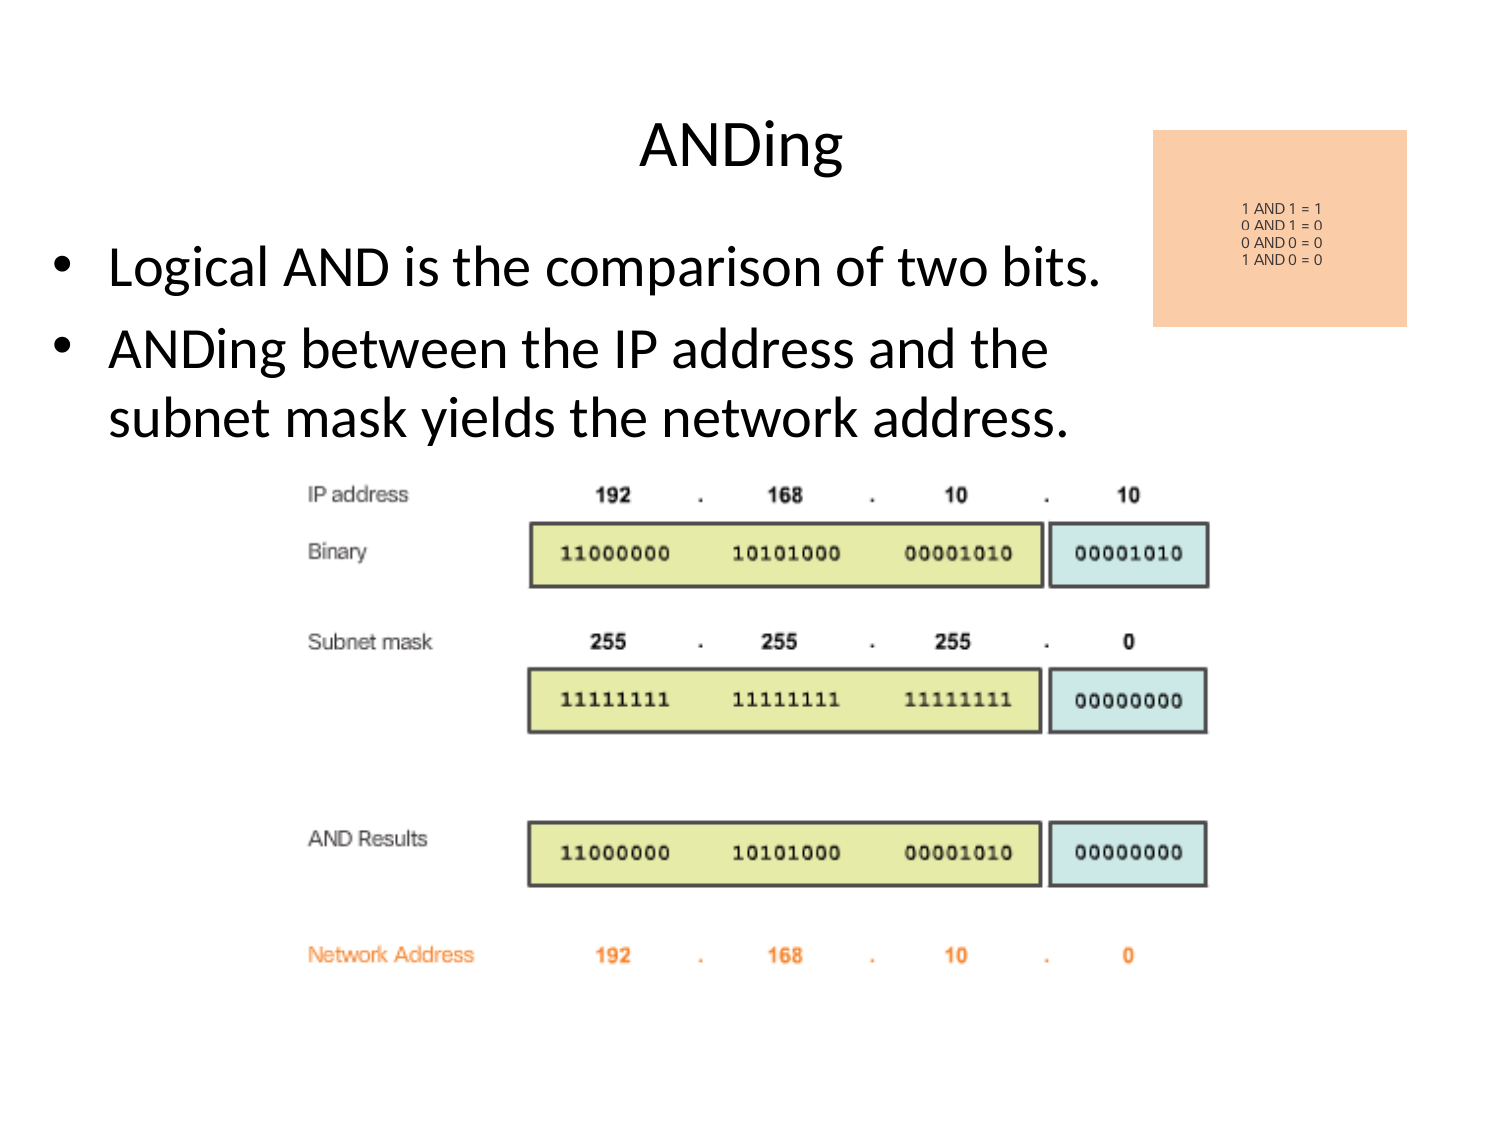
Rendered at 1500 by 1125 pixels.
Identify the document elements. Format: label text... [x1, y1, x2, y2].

picture [268, 446, 1251, 1017]
list Logical AND is the comparison of two bits. ANDing between the IP address and the subnet mask yields the network address. [37, 220, 1445, 1035]
title ANDing [37, 70, 1447, 209]
picture [1099, 84, 1483, 378]
